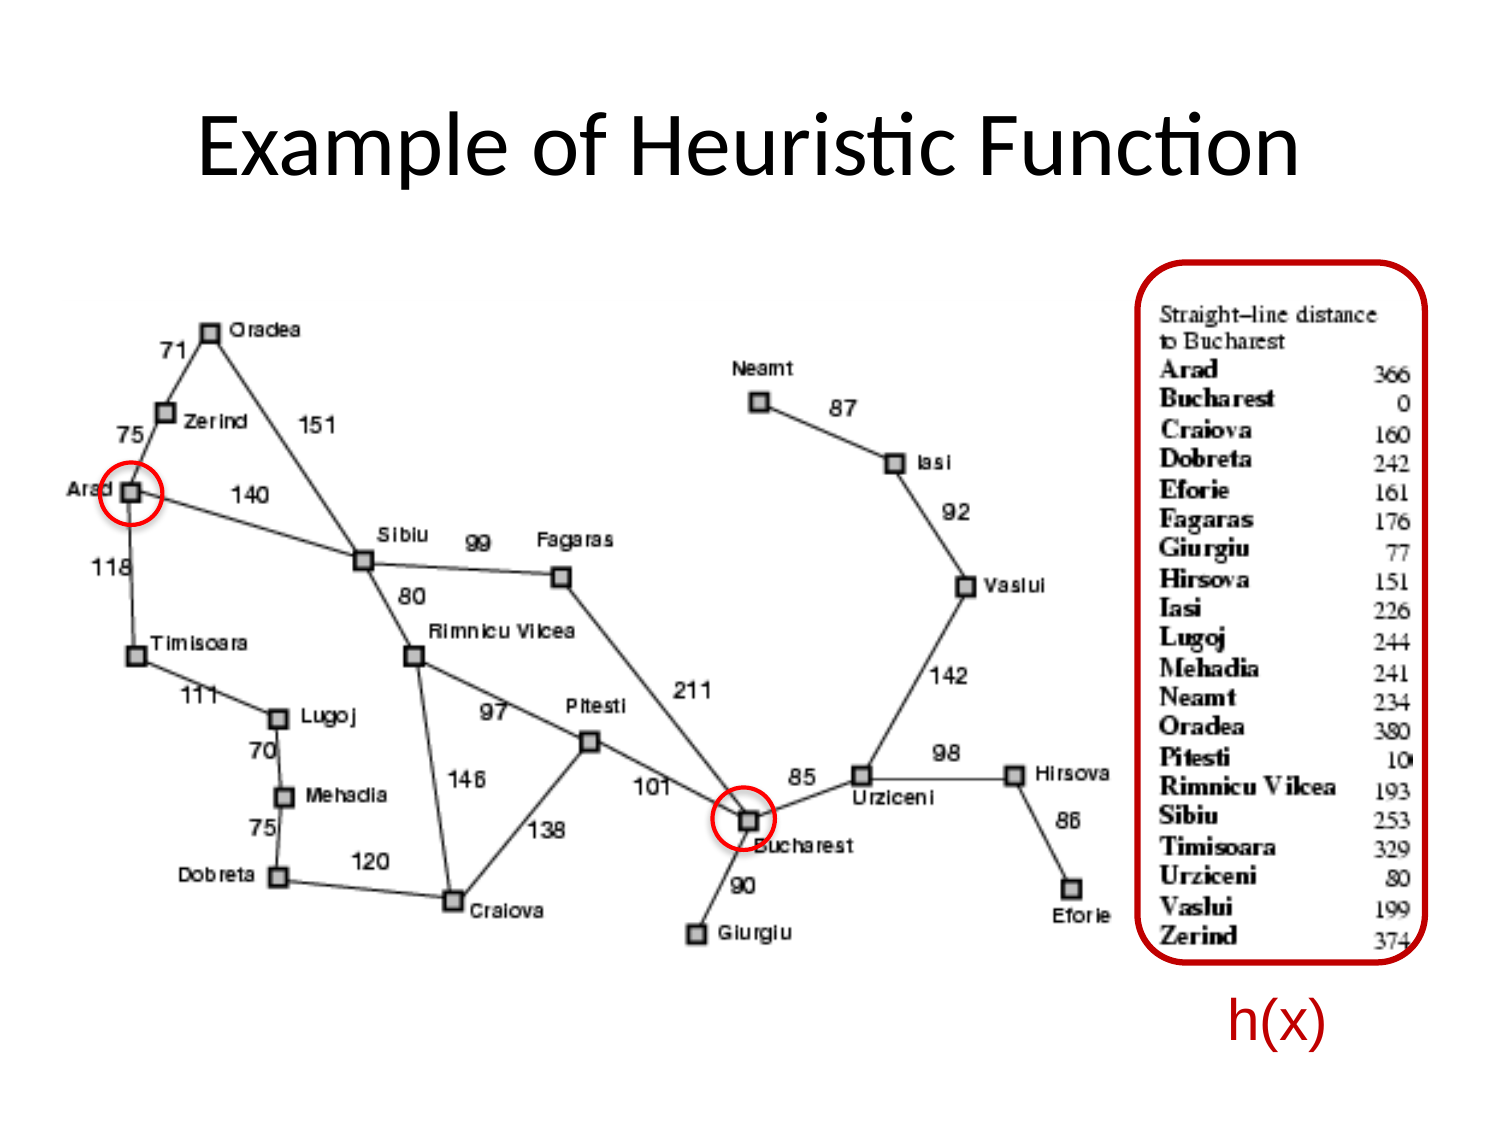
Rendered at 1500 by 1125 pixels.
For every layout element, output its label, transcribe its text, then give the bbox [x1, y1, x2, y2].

title Example of Heuristic Function [75, 45, 1425, 233]
text_box h(x) [1212, 975, 1354, 1060]
picture [62, 299, 1413, 962]
text_box [1136, 260, 1428, 946]
